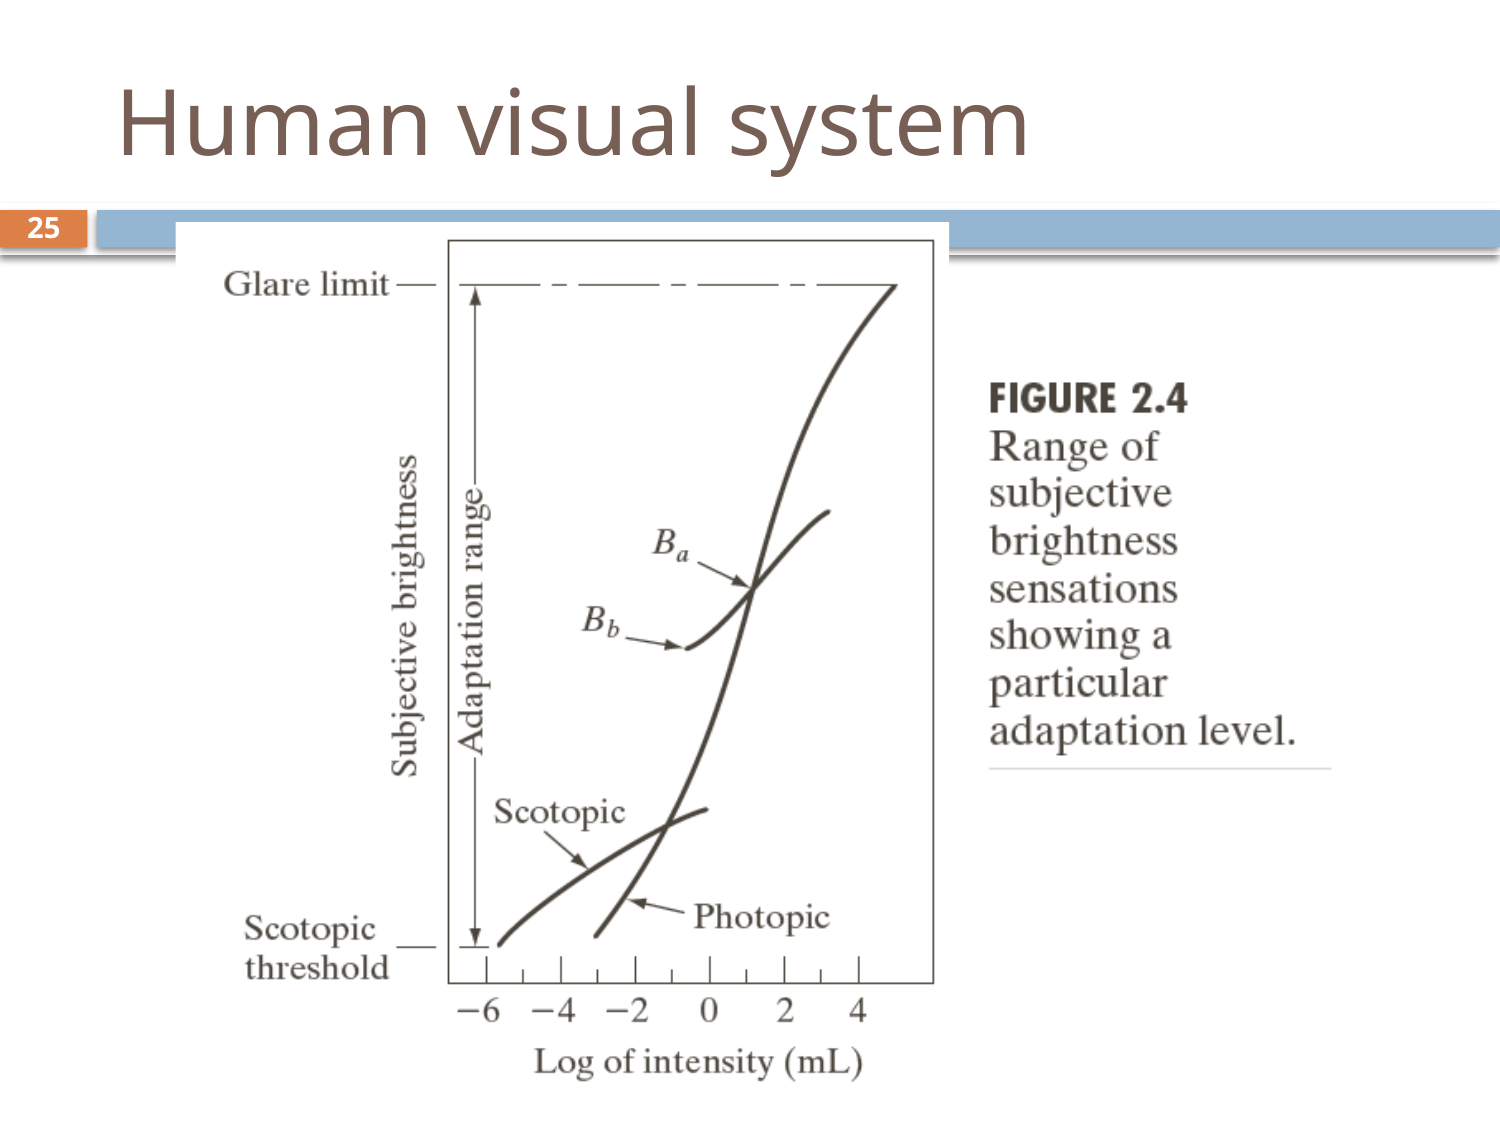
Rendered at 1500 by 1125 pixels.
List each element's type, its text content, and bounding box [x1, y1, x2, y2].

title Human visual system [100, 37, 1438, 200]
picture [175, 222, 950, 1087]
slide_number 25 [0, 208, 88, 249]
picture [984, 374, 1346, 786]
